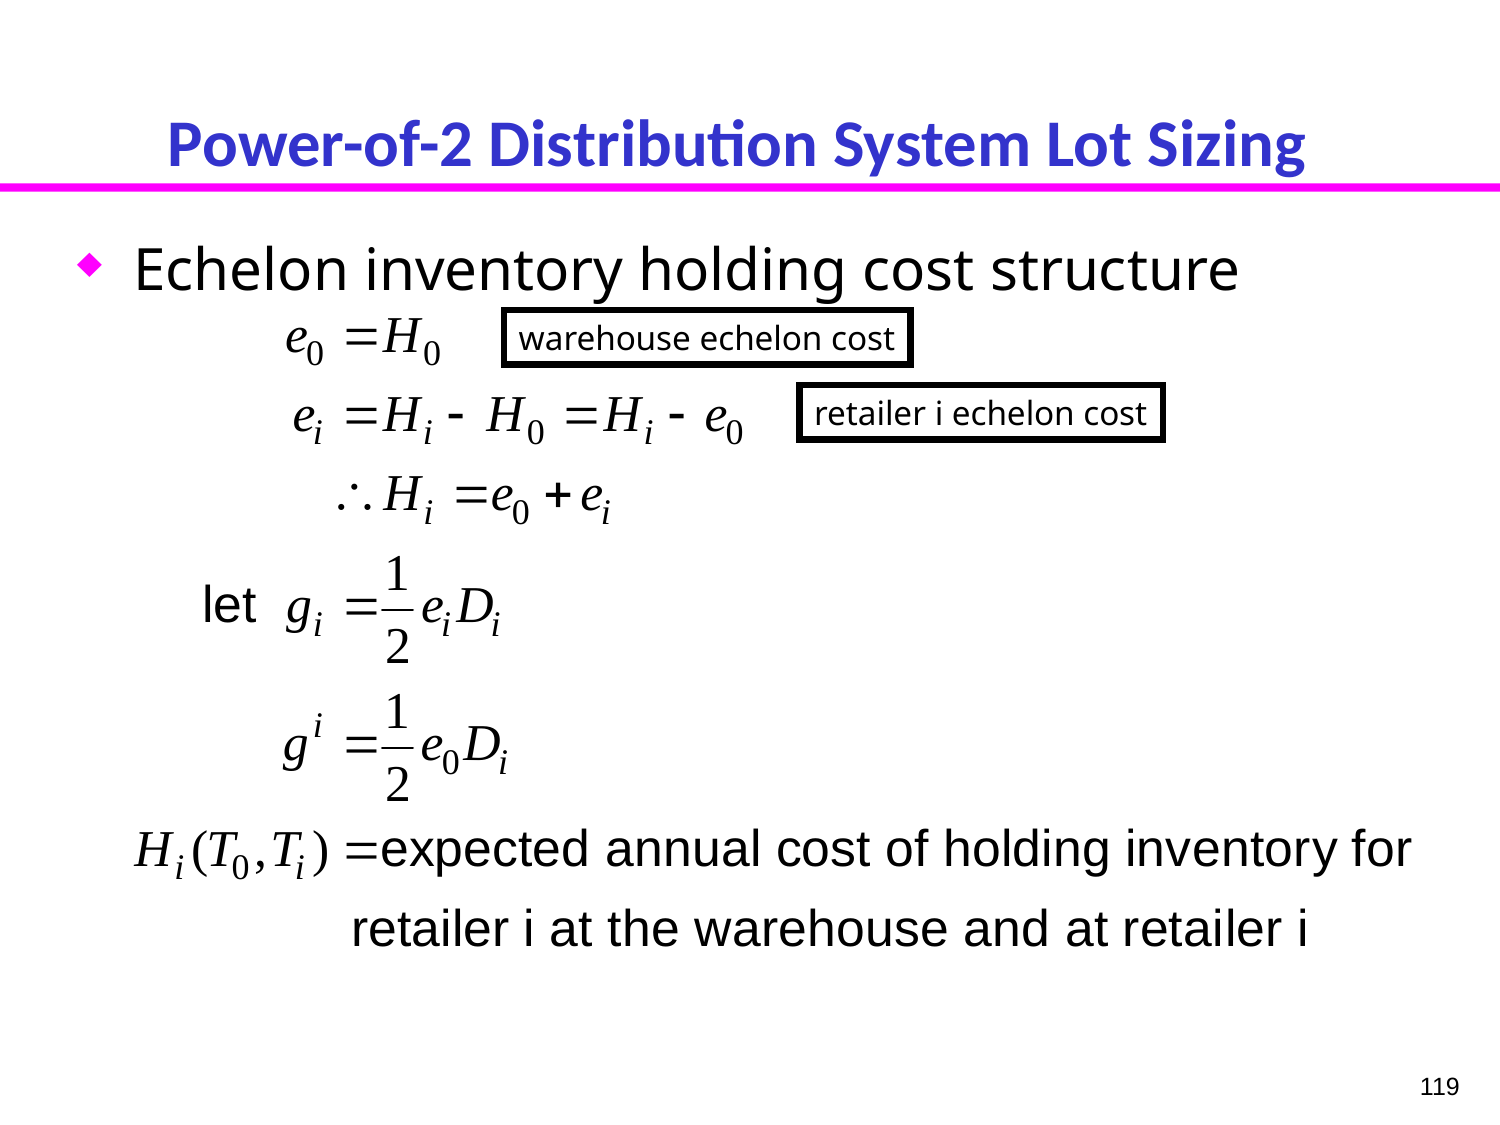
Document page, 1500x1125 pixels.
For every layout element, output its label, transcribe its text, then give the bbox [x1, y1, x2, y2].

slide_number 119 [1162, 1062, 1475, 1125]
list Echelon inventory holding cost structure [62, 224, 1425, 1100]
title Power-of-2 Distribution System Lot Sizing [99, 0, 1375, 188]
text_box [124, 299, 1438, 959]
